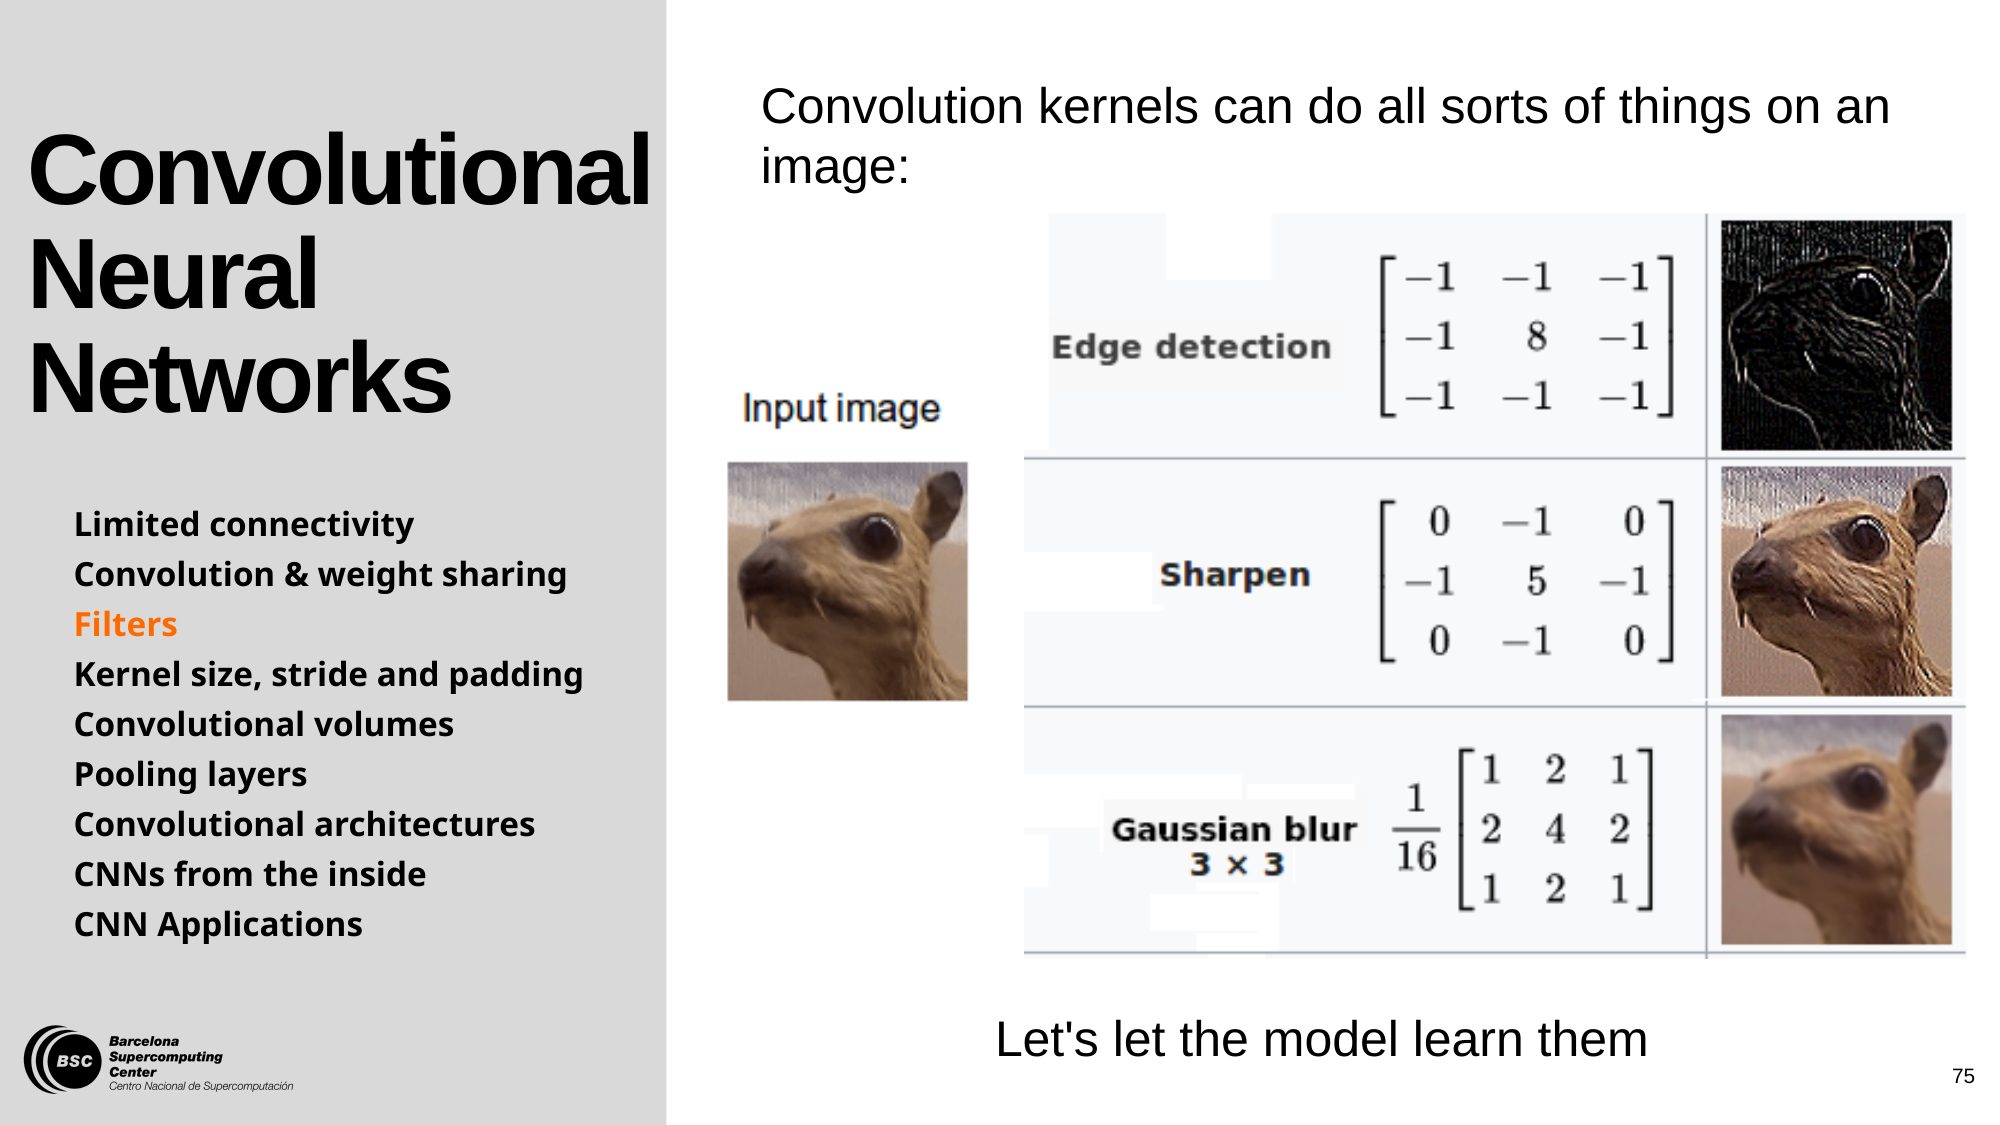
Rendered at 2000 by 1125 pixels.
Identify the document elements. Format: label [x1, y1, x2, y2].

text_box [745, 66, 1921, 202]
picture [1024, 189, 1972, 960]
text_box [980, 999, 1713, 1075]
picture [713, 364, 982, 722]
title [27, 120, 668, 440]
list [73, 493, 668, 936]
slide_number [1927, 1061, 2000, 1088]
